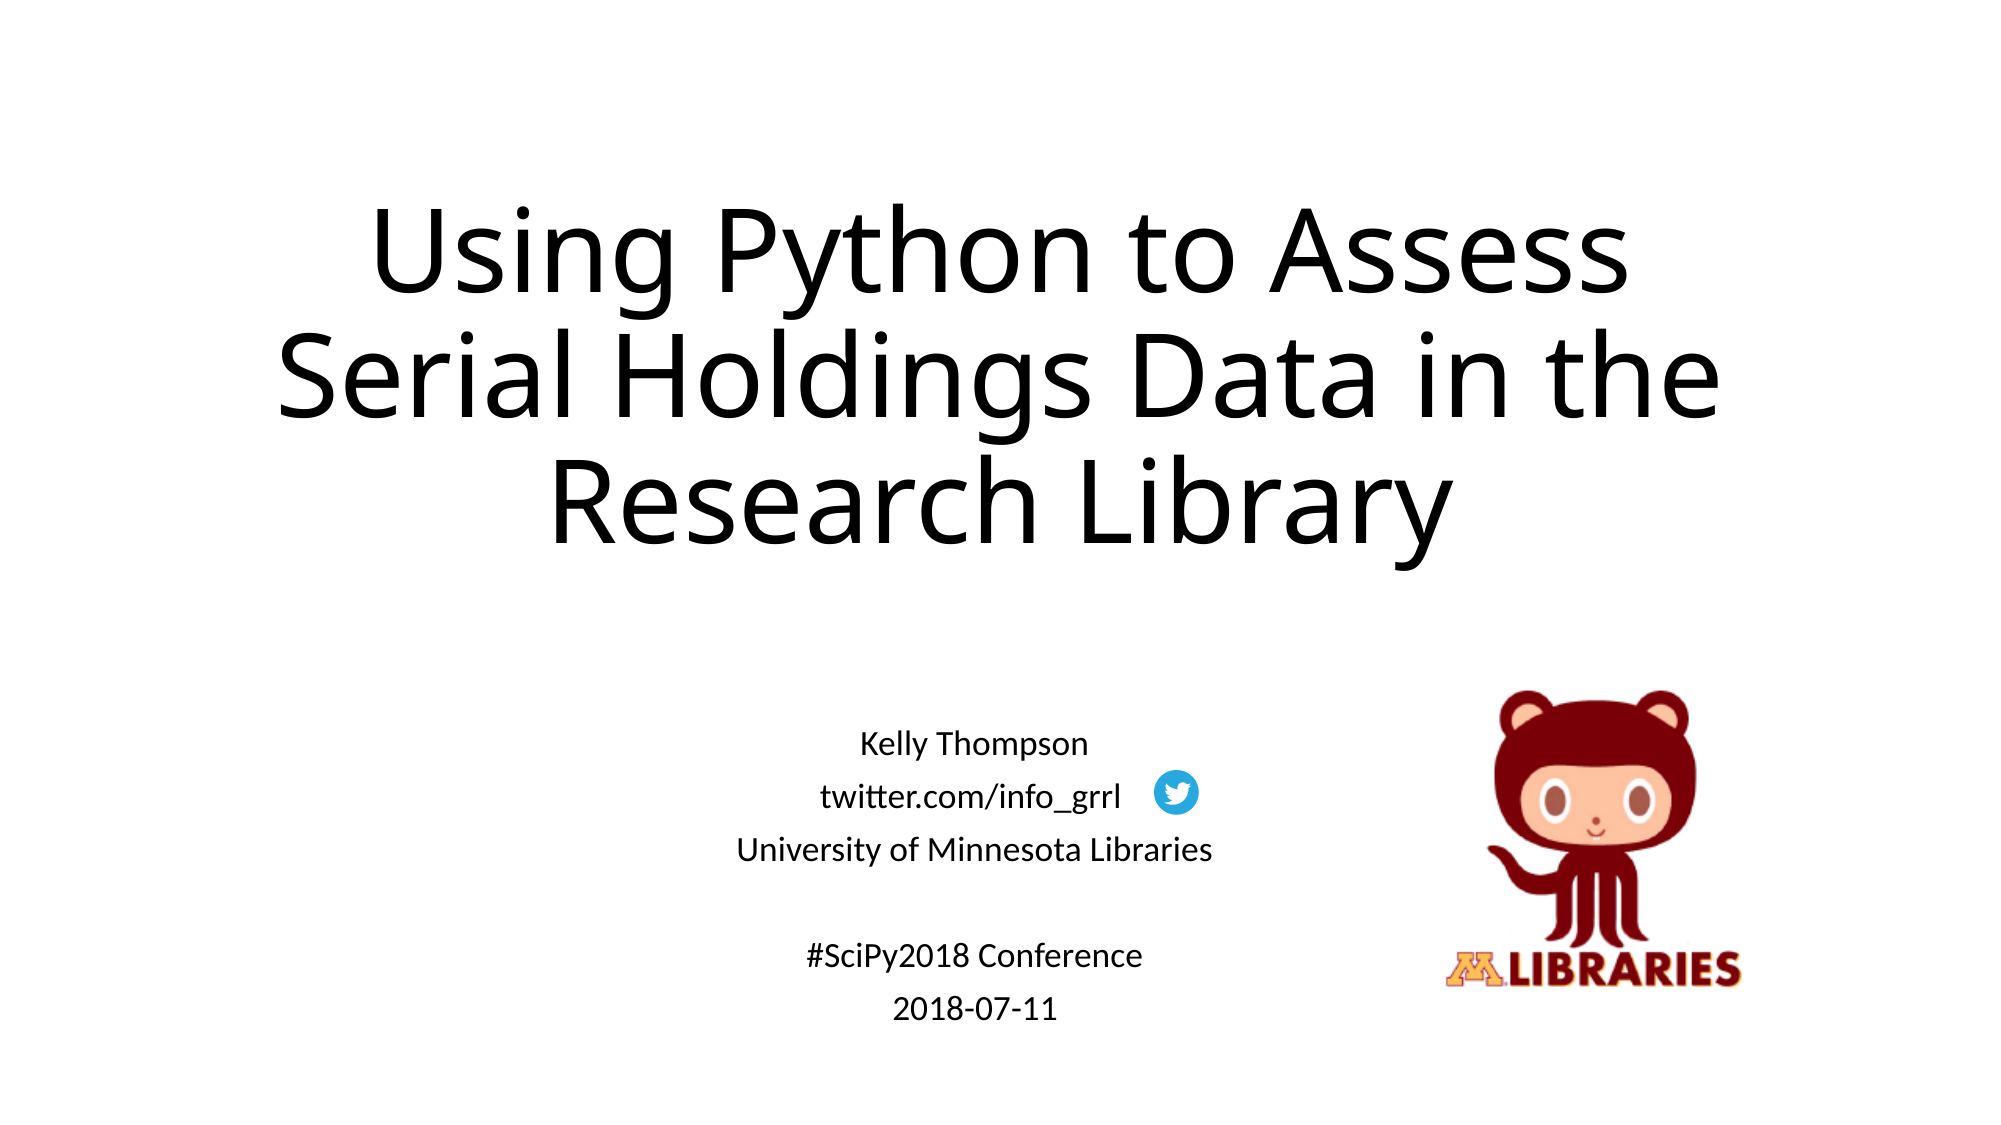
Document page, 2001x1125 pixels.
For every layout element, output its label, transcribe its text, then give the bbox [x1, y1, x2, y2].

title Using Python to Assess Serial Holdings Data in the Research Library [249, 184, 1750, 576]
subtitle Kelly Thompson twitter.com/info_grrl University of Minnesota Libraries #SciPy2018 Conference 2018-07-11 [225, 717, 1725, 1039]
picture [1437, 680, 1750, 993]
picture [1154, 770, 1199, 815]
